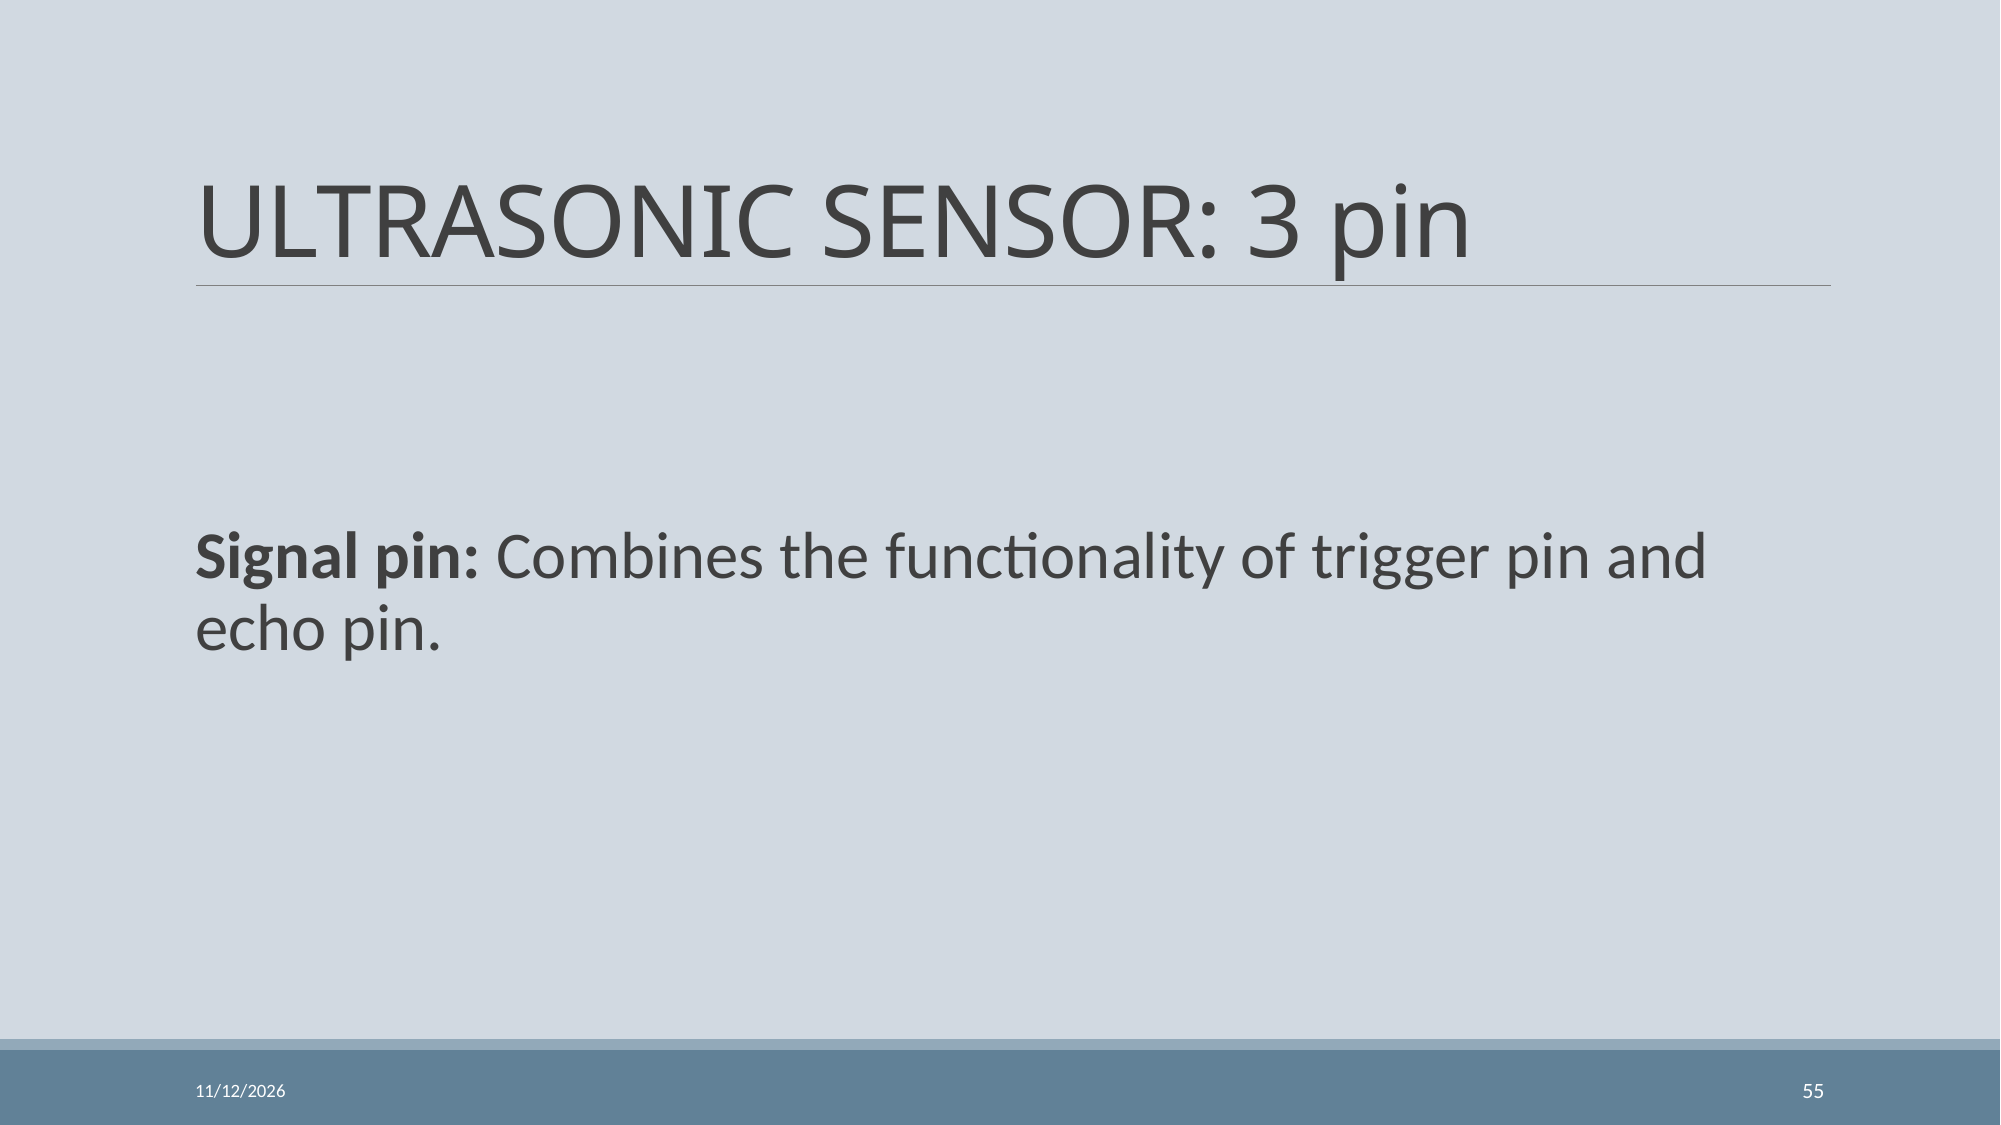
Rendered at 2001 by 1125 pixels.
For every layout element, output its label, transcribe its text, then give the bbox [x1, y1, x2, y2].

slide_number 55 [1624, 1059, 1840, 1120]
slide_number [180, 1059, 586, 1120]
title ULTRASONIC SENSOR: 3 pin [180, 47, 1830, 285]
list Signal pin: Combines the functionality of trigger pin and echo pin. [180, 302, 1830, 963]
